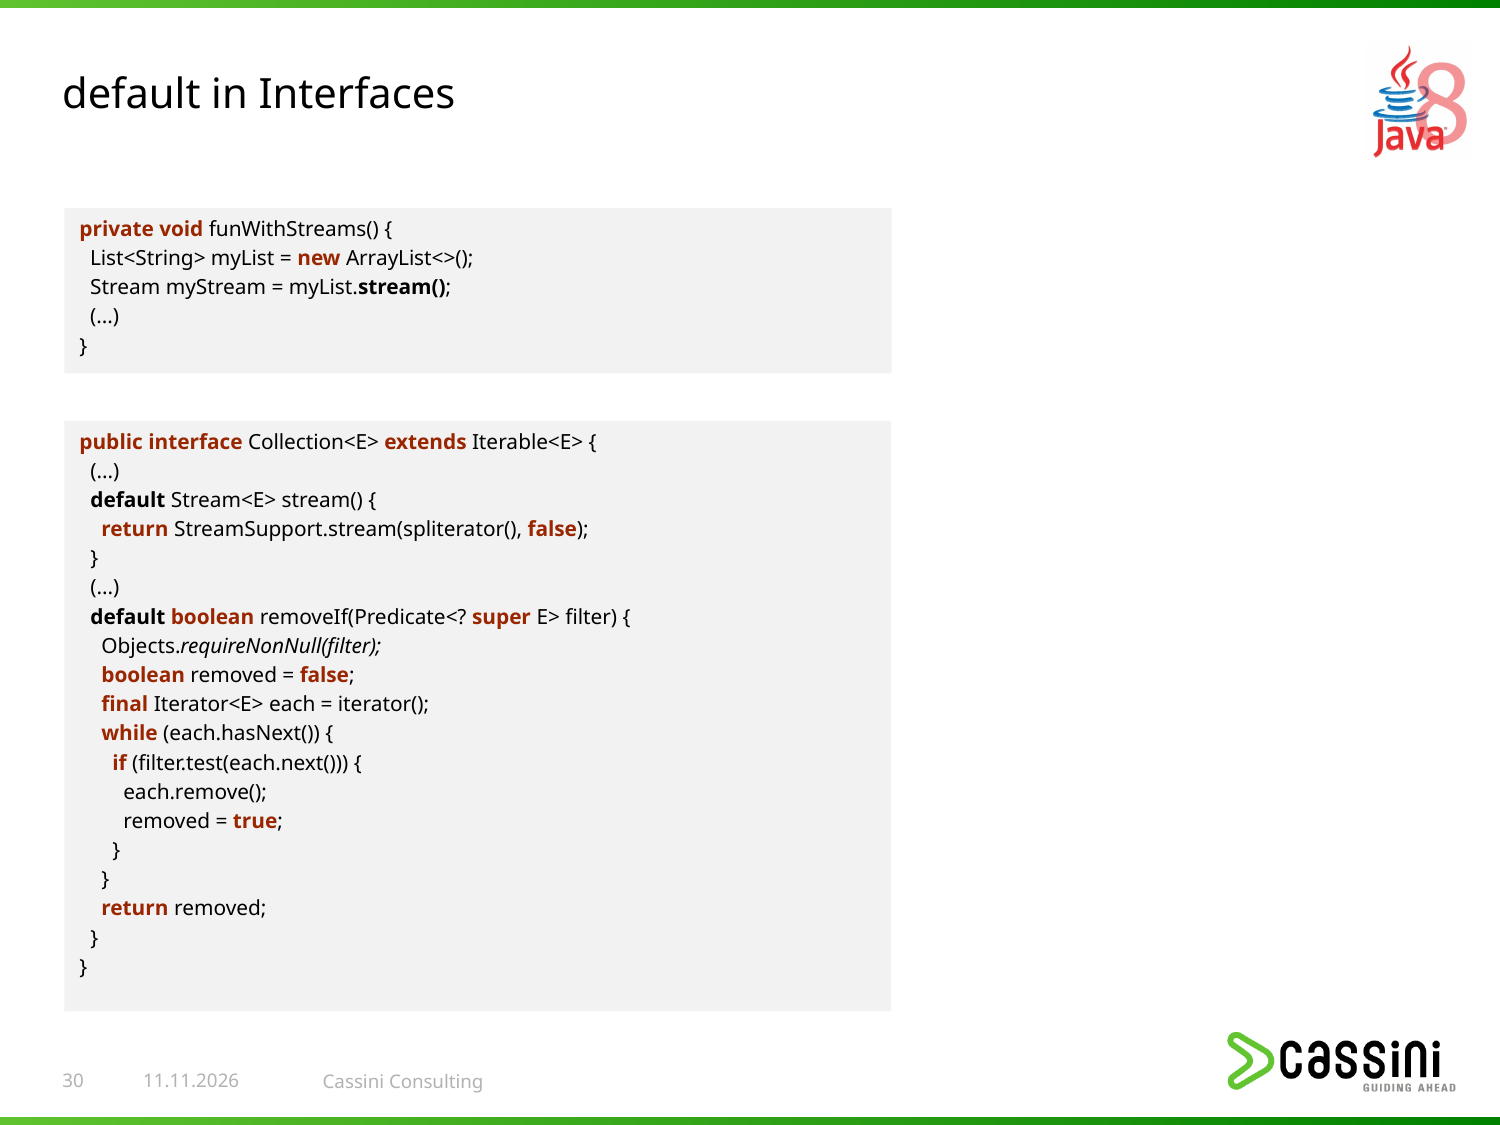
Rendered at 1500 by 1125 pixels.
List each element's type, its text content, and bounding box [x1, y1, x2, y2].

list public interface Collection<E> extends Iterable<E> { (...) default Stream<E> stream() { return StreamSupport.stream(spliterator(), false); } (...) default boolean removeIf(Predicate<? super E> filter) { Objects.requireNonNull(filter); boolean removed = false; final Iterator<E> each = iterator(); while (each.hasNext()) { if (filter.test(each.next())) { each.remove(); removed = true; } } return removed; } } [64, 420, 892, 1012]
title default in Interfaces [47, 59, 1341, 190]
picture [1364, 42, 1473, 158]
footer Cassini Consulting [307, 1060, 1041, 1103]
slide_number 30 [47, 1060, 128, 1103]
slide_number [128, 1060, 307, 1103]
picture [1225, 1031, 1457, 1092]
text_box private void funWithStreams() { List<String> myList = new ArrayList<>(); Stream myStream = myList.stream(); (...) } [64, 208, 892, 374]
